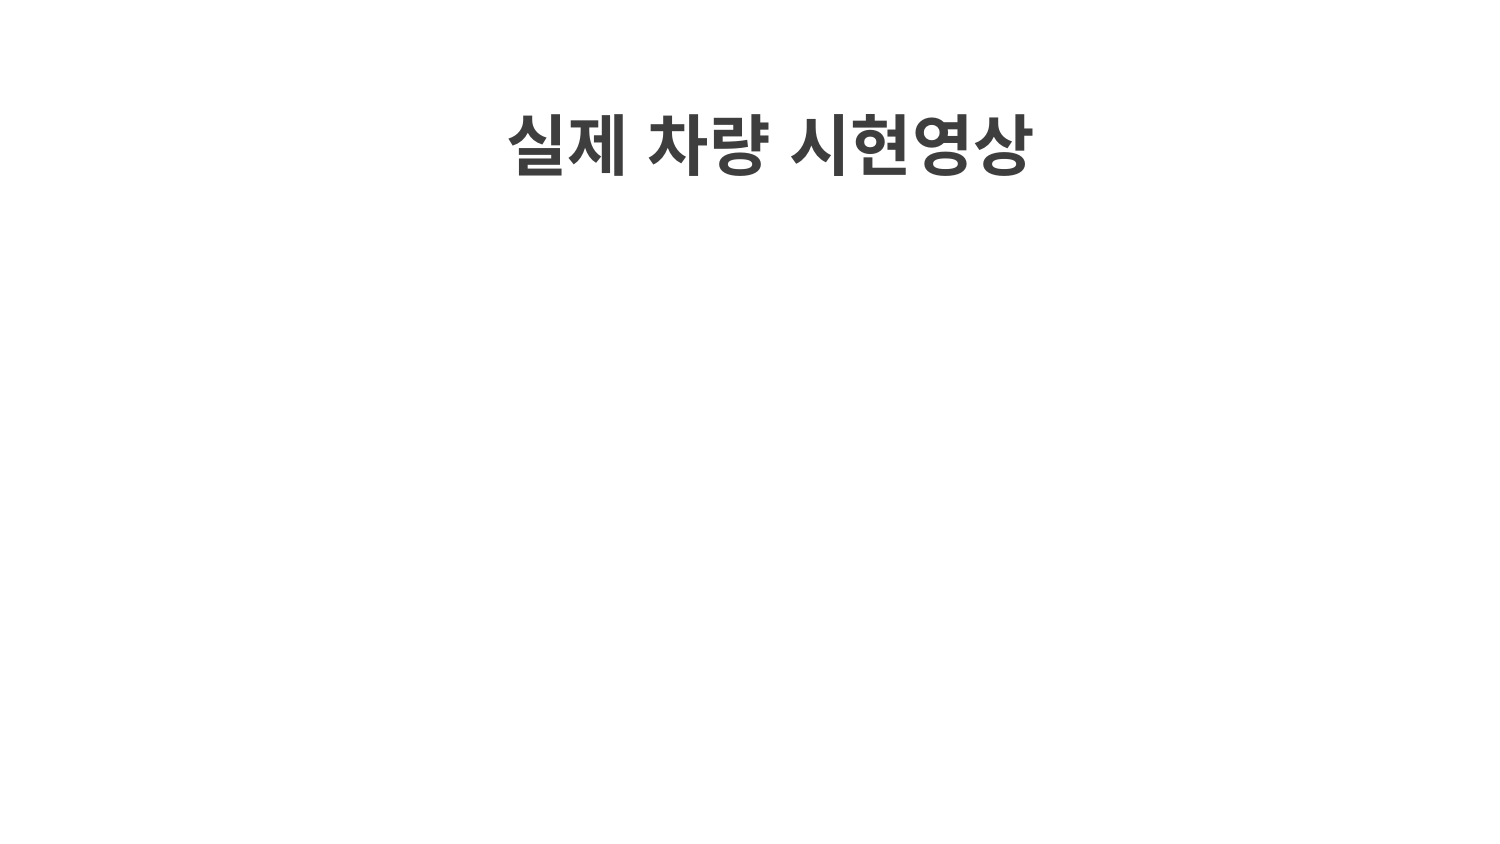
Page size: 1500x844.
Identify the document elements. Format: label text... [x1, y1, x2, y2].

text_box 실제 차량 시현영상 [95, 88, 1446, 154]
